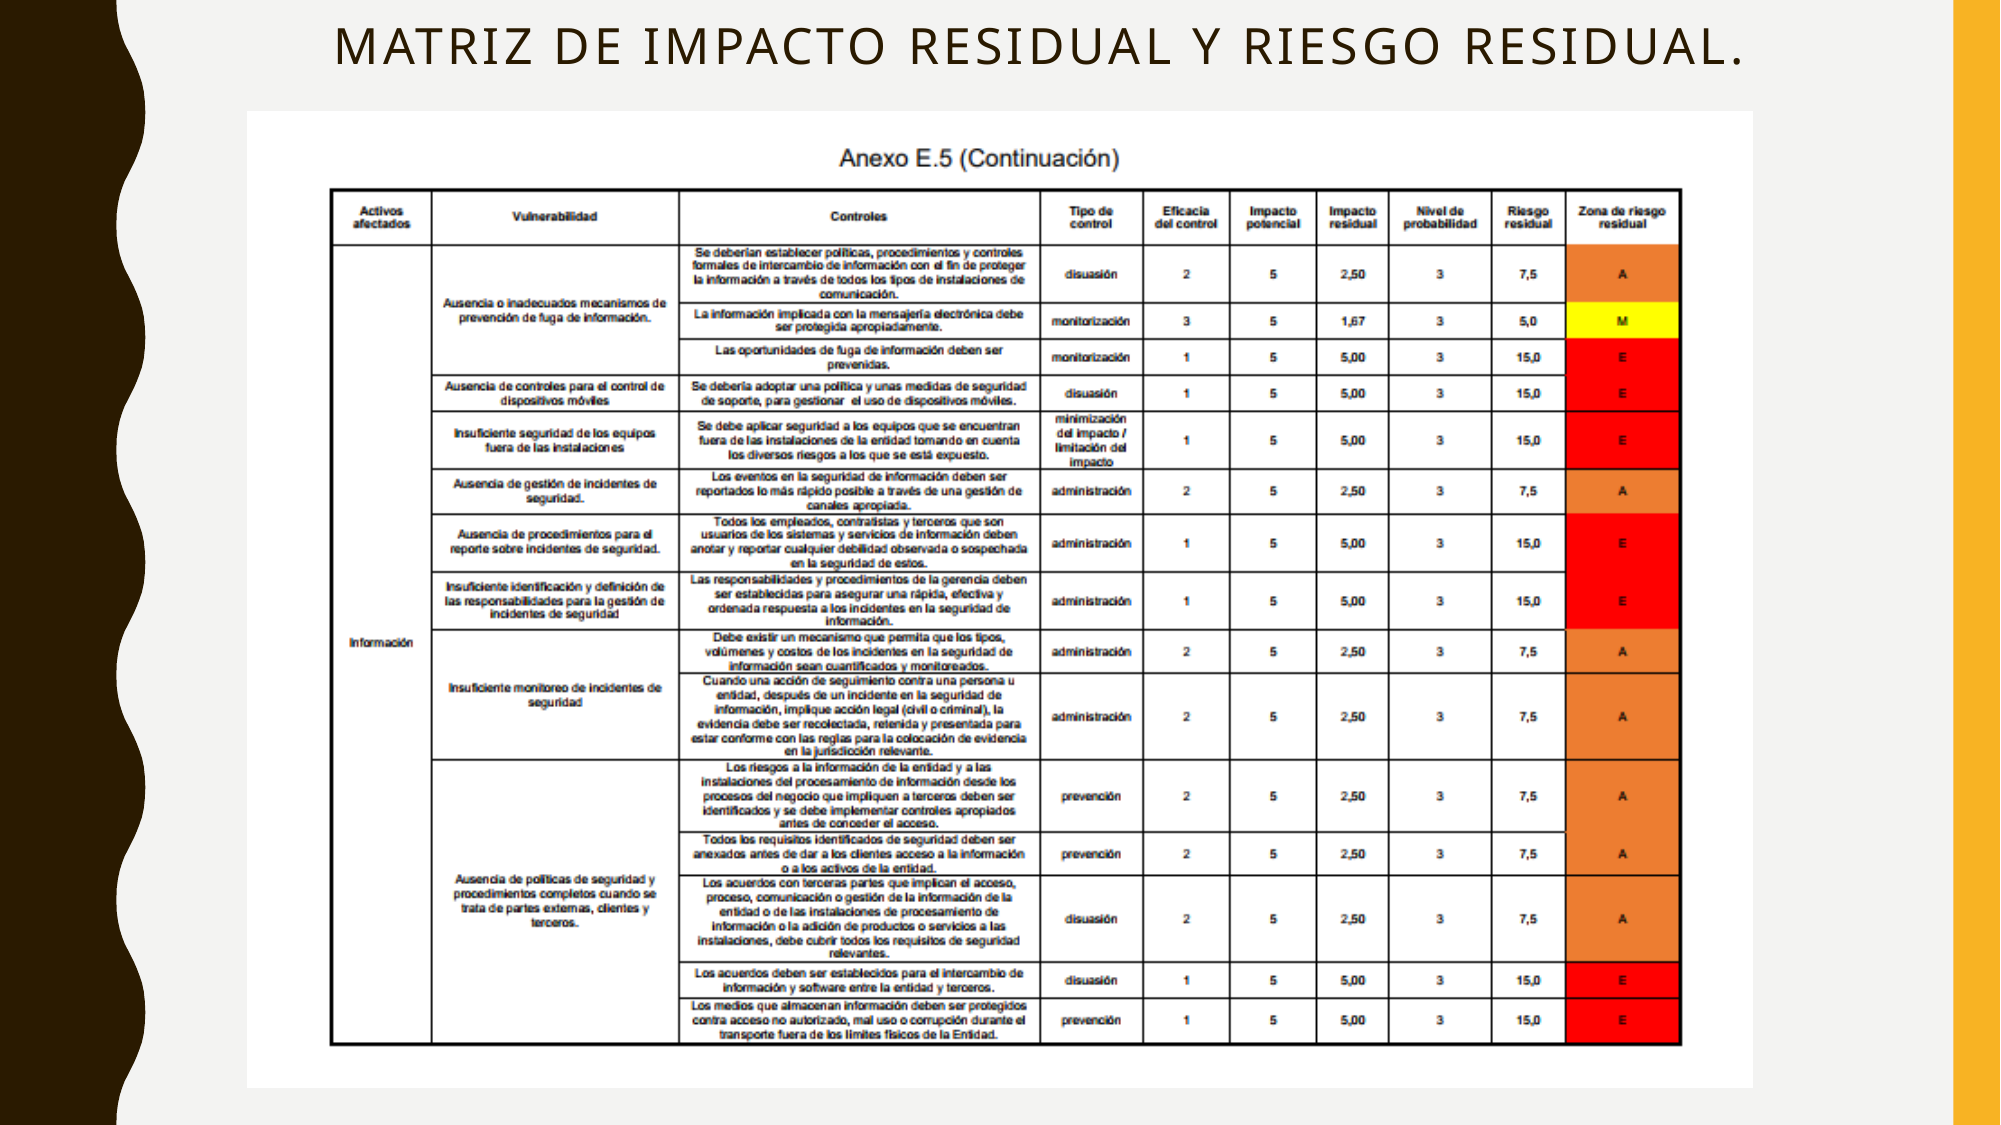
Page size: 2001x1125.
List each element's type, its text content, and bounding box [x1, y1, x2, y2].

title Matriz de impacto residual y riesgo residual. [244, 13, 1835, 112]
picture [247, 111, 1753, 1088]
